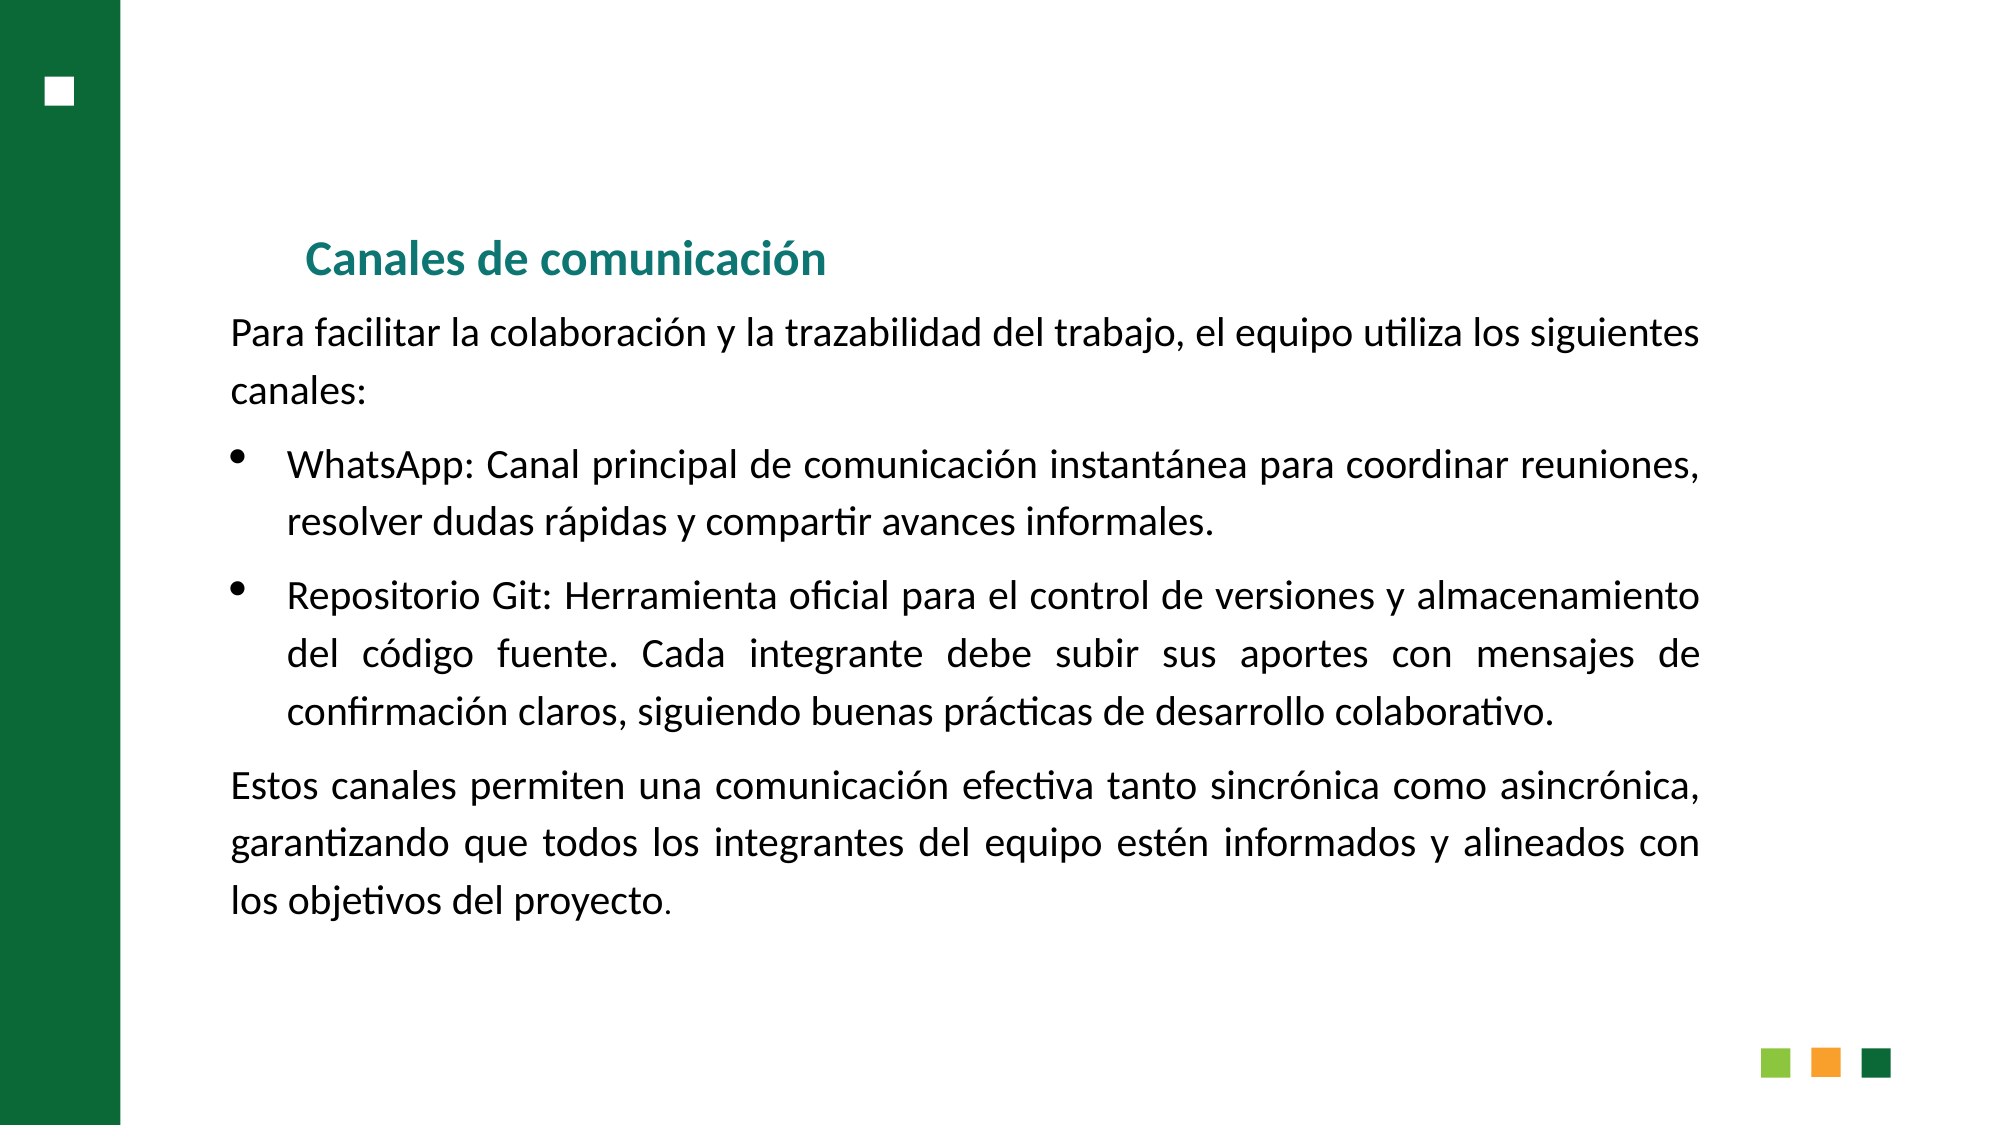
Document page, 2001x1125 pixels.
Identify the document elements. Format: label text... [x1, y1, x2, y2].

text_box Canales de comunicación Para facilitar la colaboración y la trazabilidad del trabajo, el equipo utiliza los siguientes canales: WhatsApp: Canal principal de comunicación instantánea para coordinar reuniones, resolver dudas rápidas y compartir avances informales. Repositorio Git: Herramienta oficial para el control de versiones y almacenamiento del código fuente. Cada integrante debe subir sus aportes con mensajes de confirmación claros, siguiendo buenas prácticas de desarrollo colaborativo. Estos canales permiten una comunicación efectiva tanto sincrónica como asincrónica, garantizando que todos los integrantes del equipo estén informados y alineados con los objetivos del proyecto. [215, 208, 1716, 930]
text_box [1861, 1047, 1892, 1079]
text_box [1760, 1047, 1791, 1079]
text_box [1810, 1047, 1842, 1078]
text_box [44, 76, 75, 107]
text_box [0, 0, 121, 1125]
text_box [195, 165, 1266, 396]
